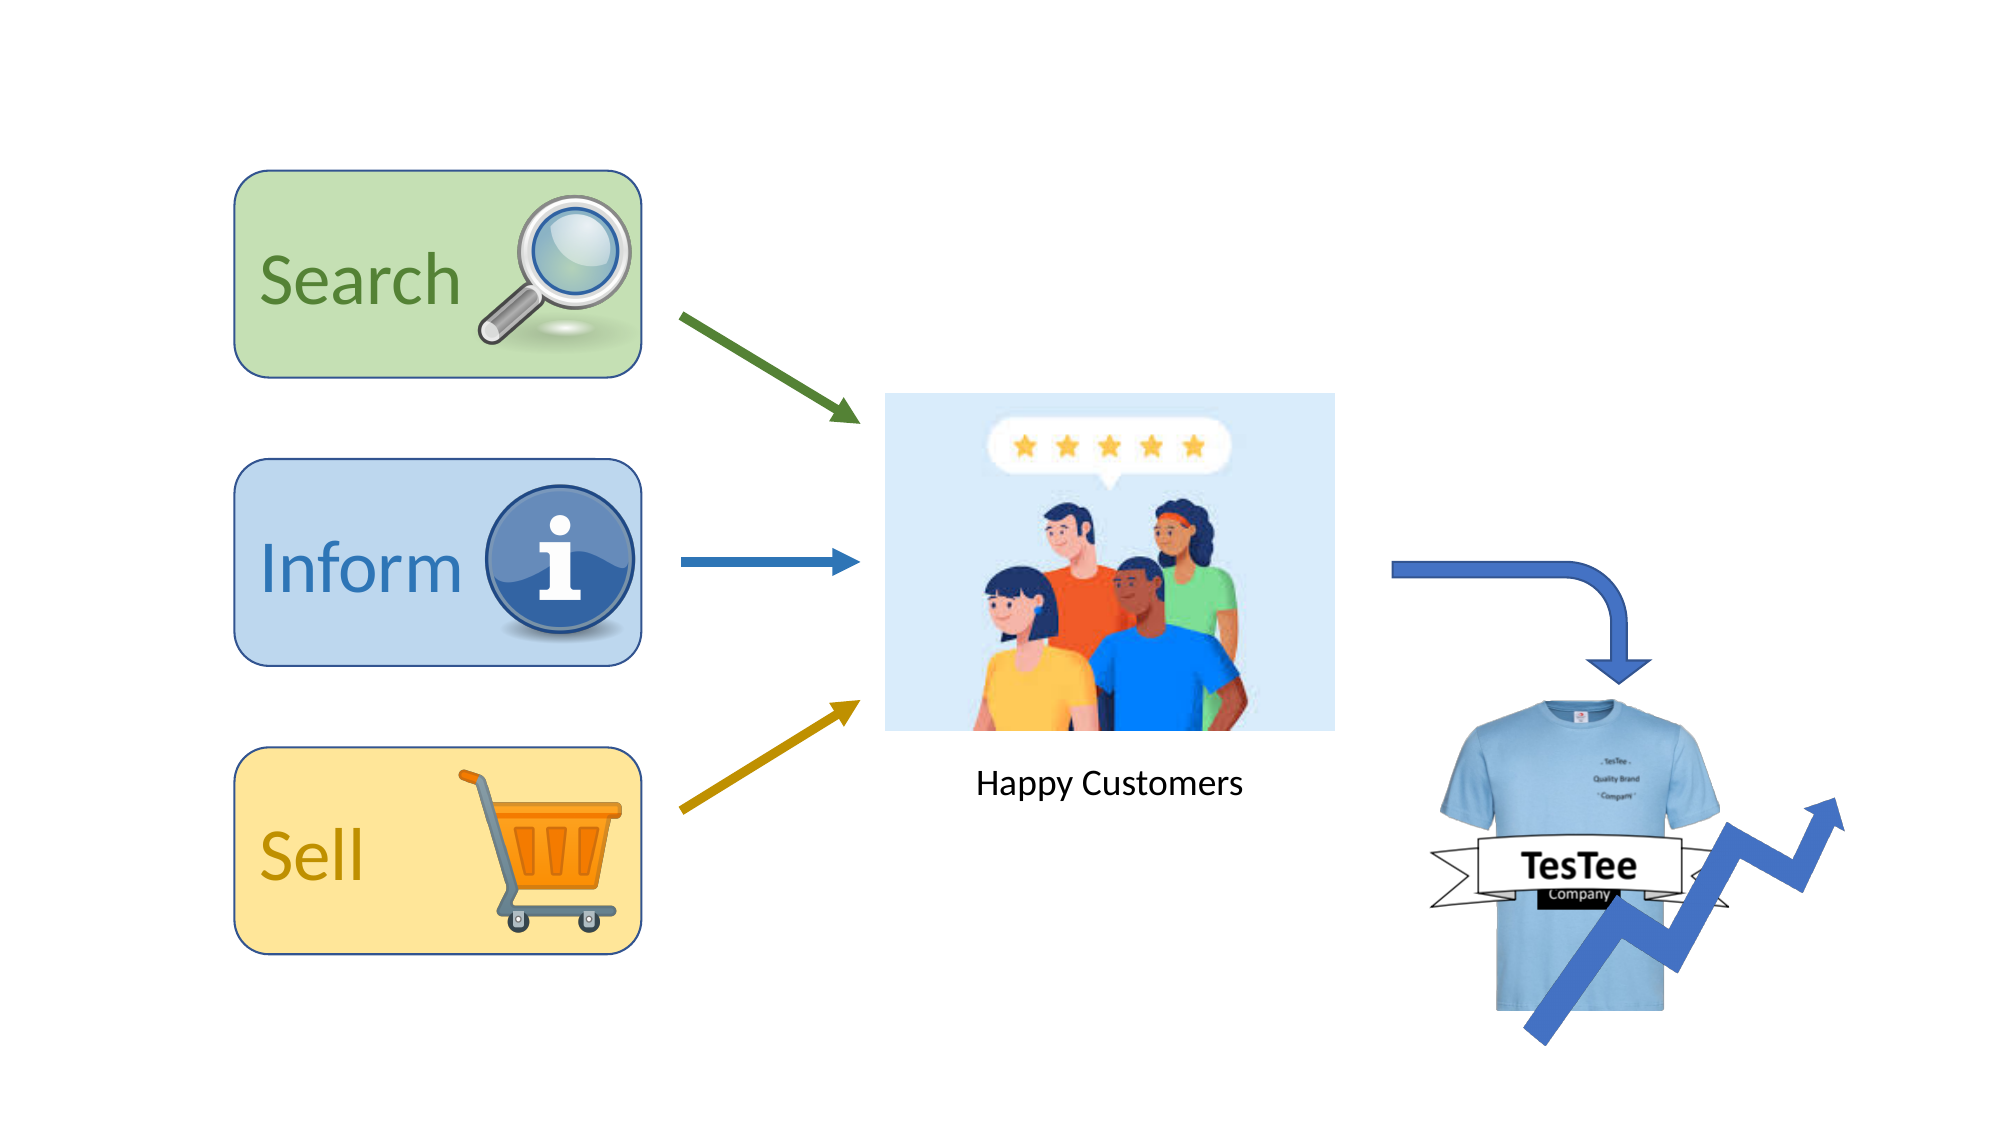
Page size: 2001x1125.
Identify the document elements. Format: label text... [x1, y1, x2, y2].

picture [478, 481, 642, 644]
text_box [680, 315, 861, 424]
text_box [680, 699, 861, 811]
picture [468, 187, 642, 362]
text_box Search [233, 169, 638, 379]
picture [885, 393, 1335, 732]
picture [1428, 699, 1845, 1046]
text_box Inform [233, 457, 641, 667]
text_box [1391, 560, 1653, 685]
text_box Sell [233, 746, 643, 956]
text_box Happy Customers [961, 750, 1259, 810]
picture [453, 764, 627, 938]
